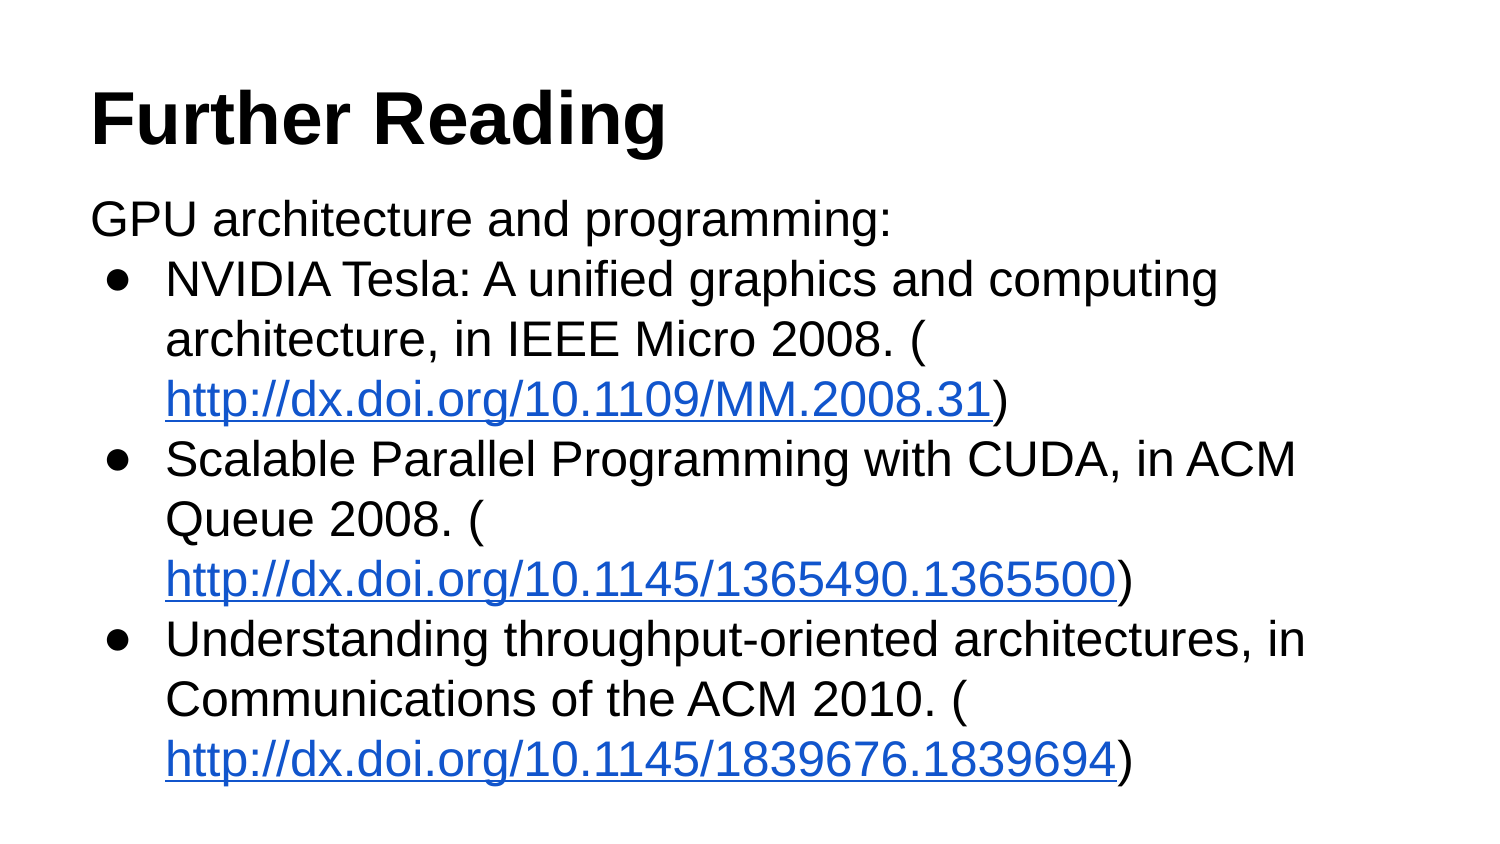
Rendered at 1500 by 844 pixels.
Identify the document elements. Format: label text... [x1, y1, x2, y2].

title Further Reading [75, 33, 1425, 171]
list GPU architecture and programming: NVIDIA Tesla: A unified graphics and computing architecture, in IEEE Micro 2008. (http://dx.doi.org/10.1109/MM.2008.31) Scalable Parallel Programming with CUDA, in ACM Queue 2008. (http://dx.doi.org/10.1145/1365490.1365500) Understanding throughput-oriented architectures, in Communications of the ACM 2010. (http://dx.doi.org/10.1145/1839676.1839694) [75, 171, 1425, 783]
